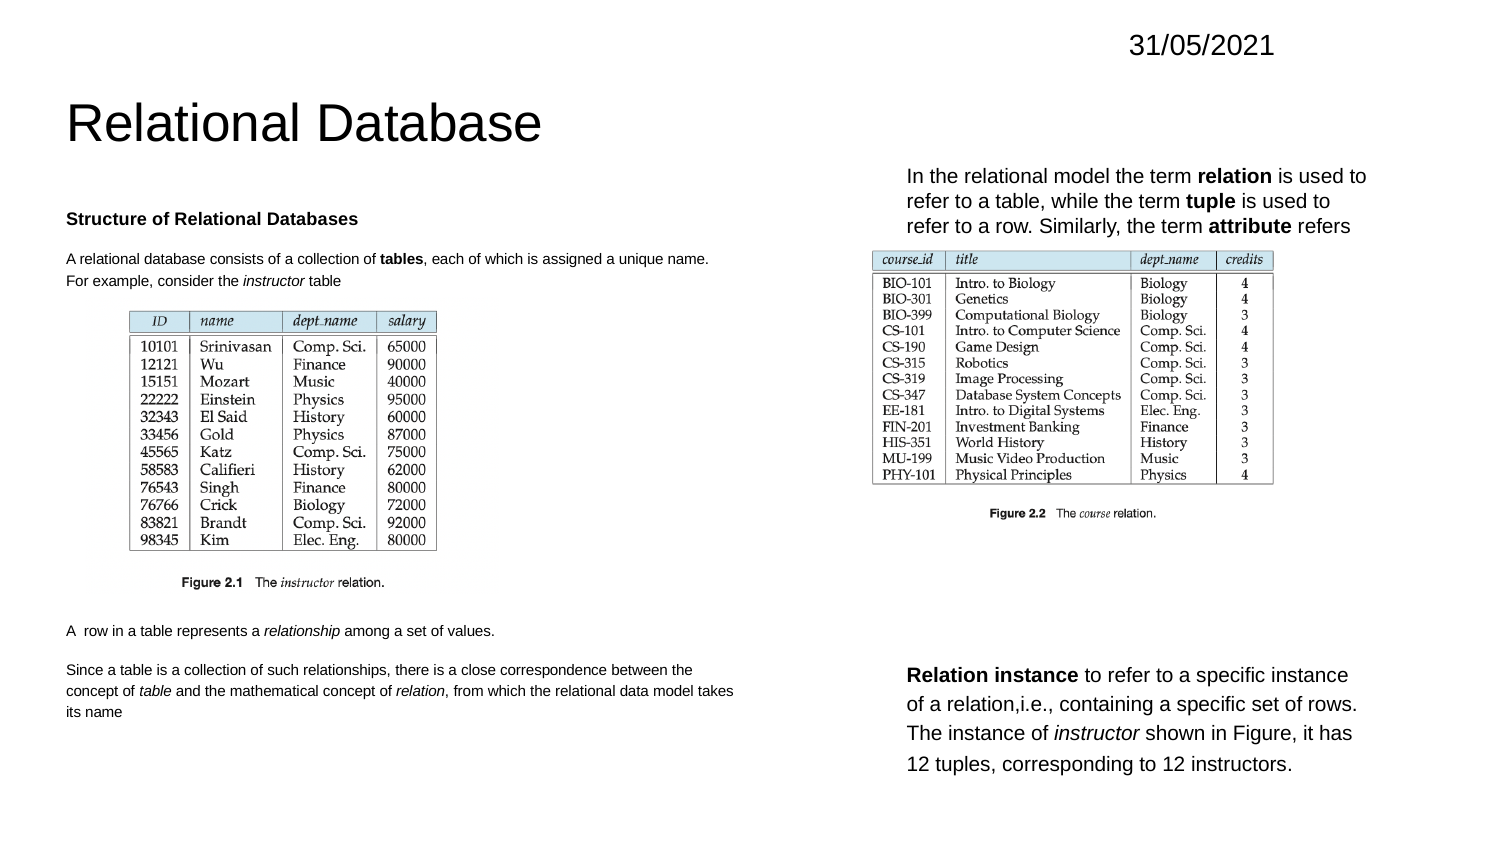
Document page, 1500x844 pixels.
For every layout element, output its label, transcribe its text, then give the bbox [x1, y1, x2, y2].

list Structure of Relational Databases A relational database consists of a collection of tables, each of which is assigned a unique name. For example, consider the instructor table A row in a table represents a relationship among a set of values. Since a table is a collection of such relationships, there is a close correspondence between the concept of table and the mathematical concept of relation, from which the relational data model takes its name [51, 189, 750, 750]
picture [85, 297, 499, 594]
text_box In the relational model the term relation is used to refer to a table, while the term tuple is used to refer to a row. Similarly, the term attribute refers to a column of a table. Relation instance to refer to a specific instance of a relation,i.e., containing a specific set of rows. The instance of instructor shown in Figure, it has 12 tuples, corresponding to 12 instructors. [891, 92, 1384, 791]
title Relational Database [51, 72, 1449, 167]
picture [845, 240, 1356, 536]
text_box 31/05/2021 [1114, 11, 1469, 77]
